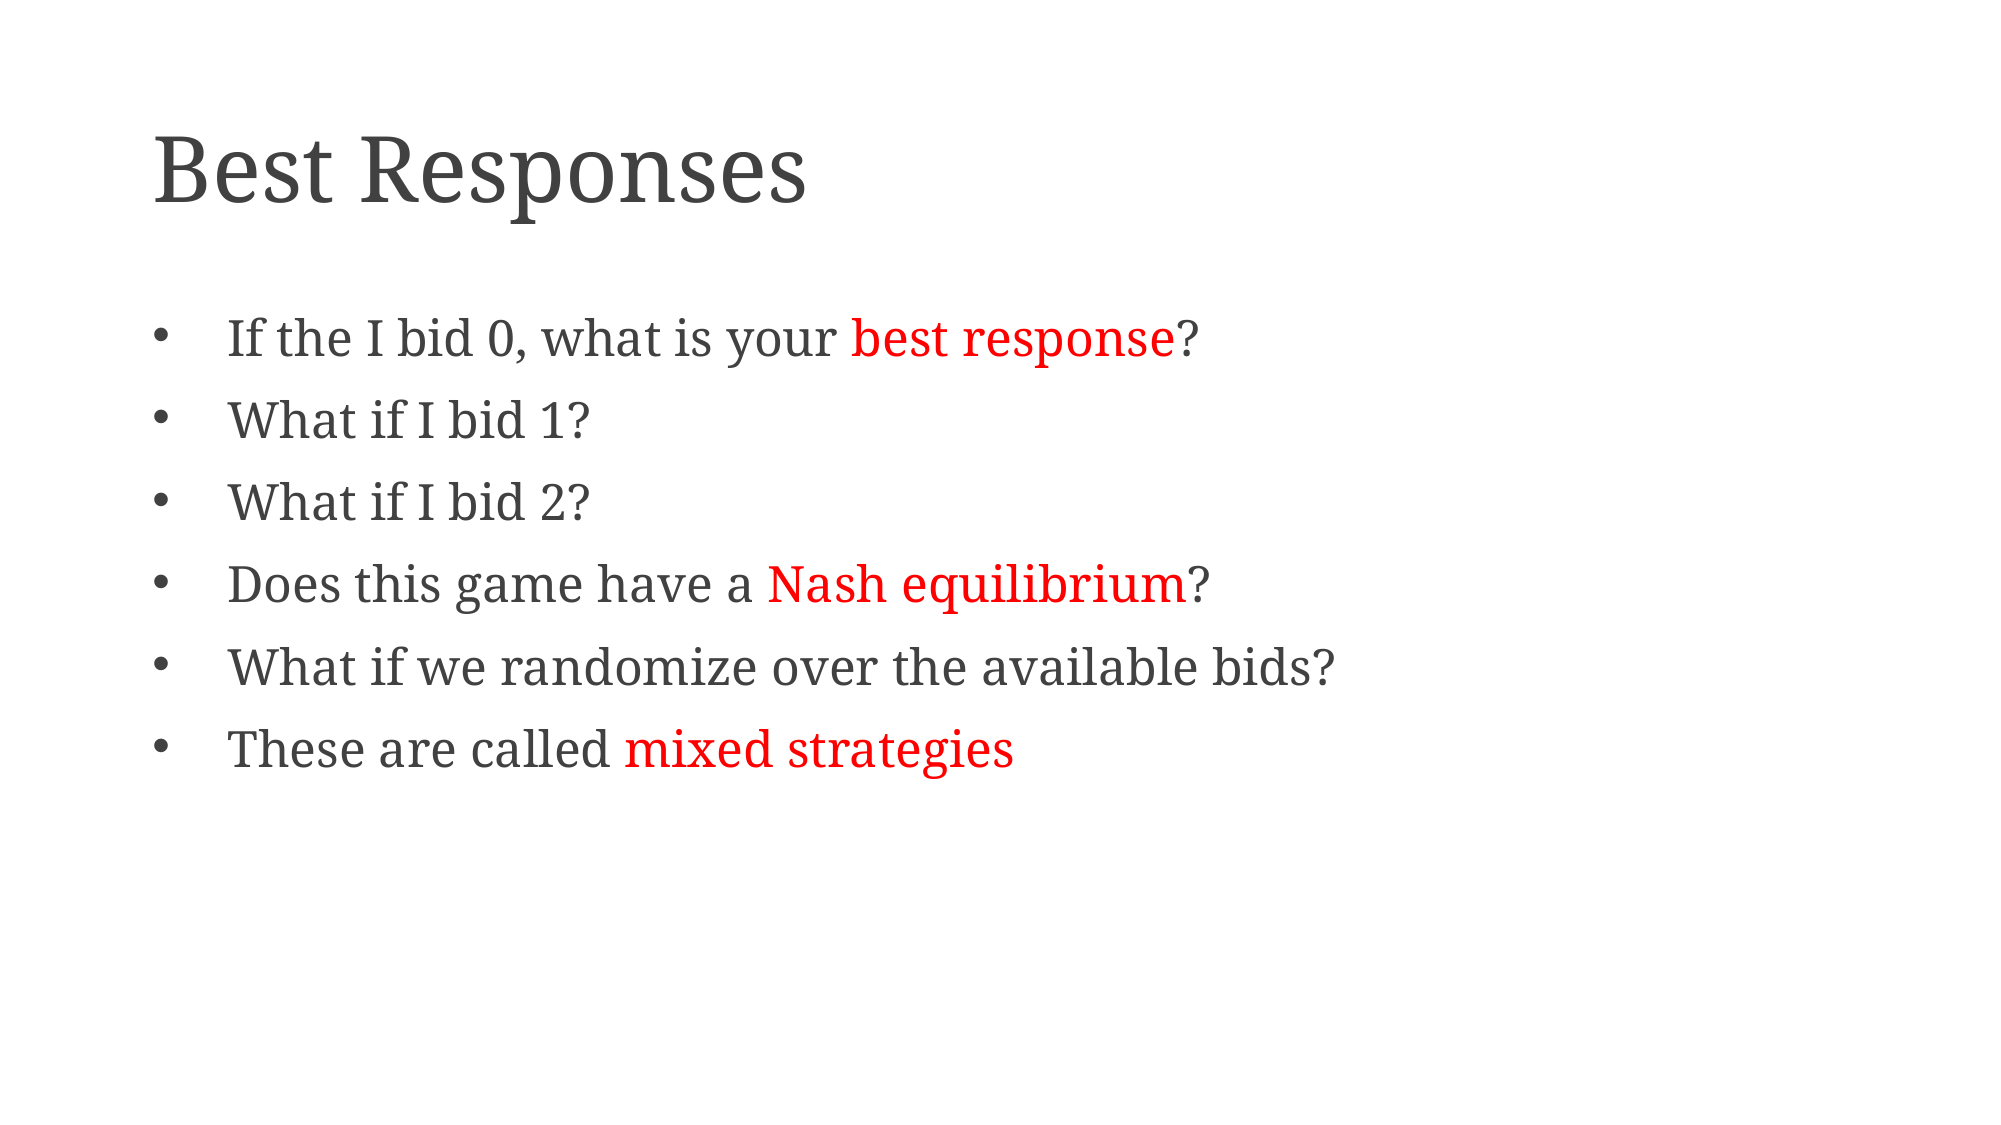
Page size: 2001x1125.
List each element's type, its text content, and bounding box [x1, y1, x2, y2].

title Best Responses [137, 59, 1863, 278]
list If the I bid 0, what is your best response? What if I bid 1? What if I bid 2? Does this game have a Nash equilibrium? What if we randomize over the available bids? These are called mixed strategies [137, 299, 1863, 1014]
